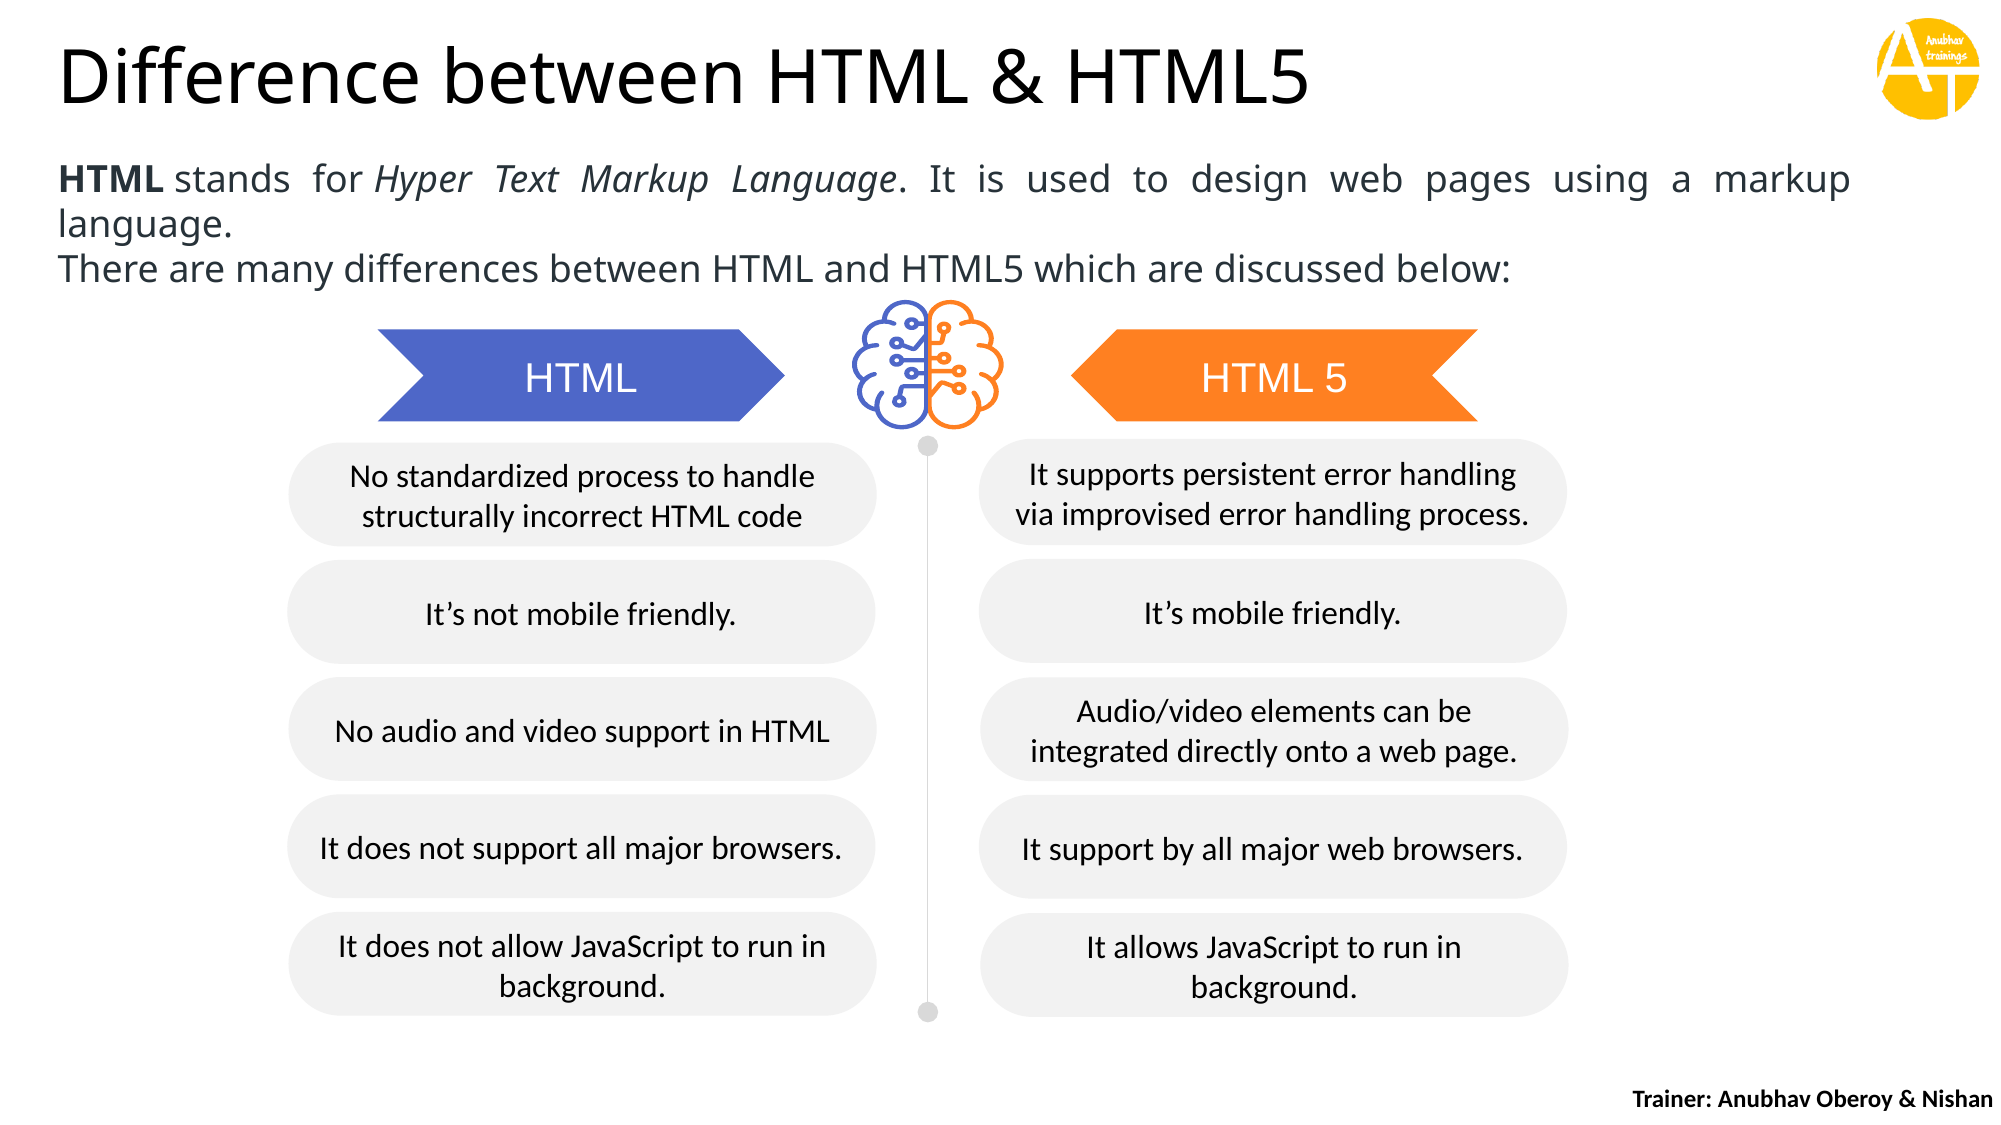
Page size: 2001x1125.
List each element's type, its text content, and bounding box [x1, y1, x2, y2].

text_box It support by all major web browsers. [977, 793, 1569, 900]
text_box No audio and video support in HTML [287, 675, 878, 782]
text_box It does not allow JavaScript to run in background. [287, 910, 878, 1017]
text_box It allows JavaScript to run in background. [979, 912, 1570, 1018]
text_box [851, 298, 1005, 430]
text_box It’s mobile friendly. [977, 557, 1569, 664]
picture [1866, 11, 1985, 128]
footer Trainer: Anubhav Oberoy & Nishan [1601, 1084, 2000, 1110]
text_box HTML stands for Hyper Text Markup Language. It is used to design web pages using a markup language. There are many differences between HTML and HTML5 which are discussed below: [42, 147, 1867, 298]
text_box Difference between HTML & HTML5 [42, 30, 1896, 148]
text_box HTML [375, 328, 787, 423]
text_box It does not support all major browsers. [286, 793, 877, 900]
text_box It supports persistent error handling via improvised error handling process. [977, 437, 1569, 547]
text_box No standardized process to handle structurally incorrect HTML code [287, 441, 878, 548]
text_box It’s not mobile friendly. [286, 558, 877, 665]
text_box HTML 5 [1069, 328, 1481, 423]
text_box Audio/video elements can be integrated directly onto a web page. [979, 676, 1570, 783]
